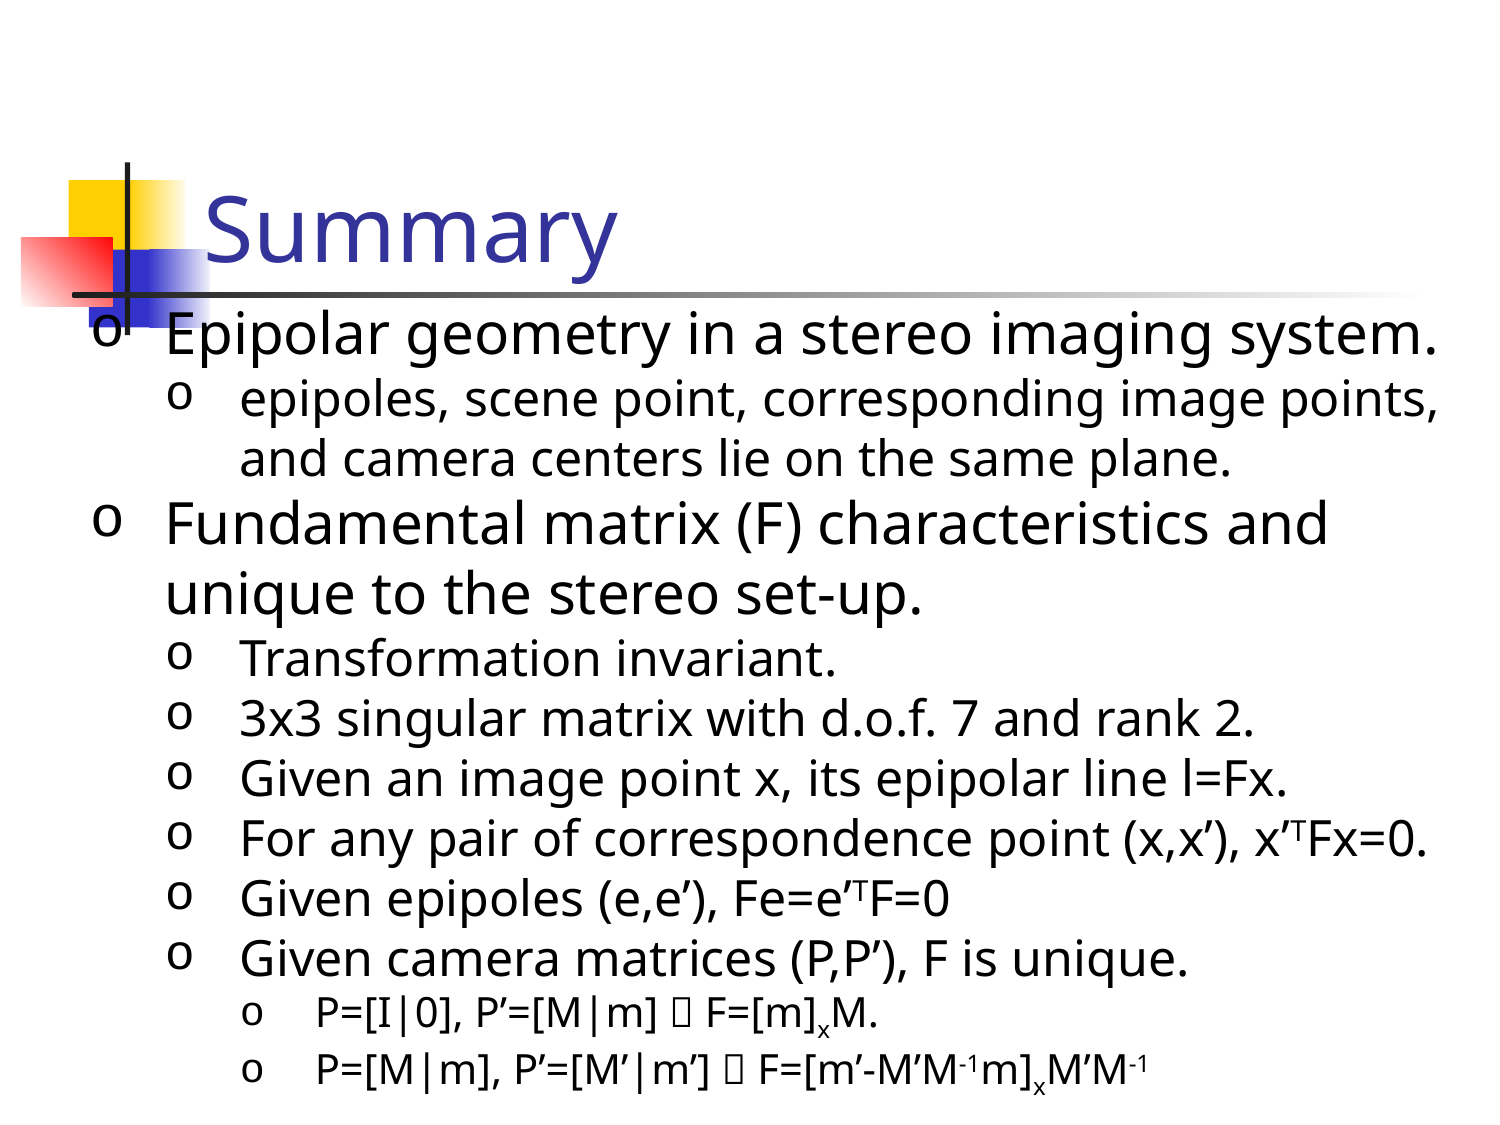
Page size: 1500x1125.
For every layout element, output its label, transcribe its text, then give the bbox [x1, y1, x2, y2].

text_box Epipolar geometry in a stereo imaging system. epipoles, scene point, corresponding image points, and camera centers lie on the same plane. Fundamental matrix (F) characteristics and unique to the stereo set-up. Transformation invariant. 3x3 singular matrix with d.o.f. 7 and rank 2. Given an image point x, its epipolar line l=Fx. For any pair of correspondence point (x,x’), x’TFx=0. Given epipoles (e,e’), Fe=e’TF=0 Given camera matrices (P,P’), F is unique. P=[I|0], P’=[M|m]  F=[m]xM. P=[M|m], P’=[M’|m’]  F=[m’-M’M-1m]xM’M-1 [74, 288, 1500, 1108]
title Summary [188, 101, 1468, 288]
